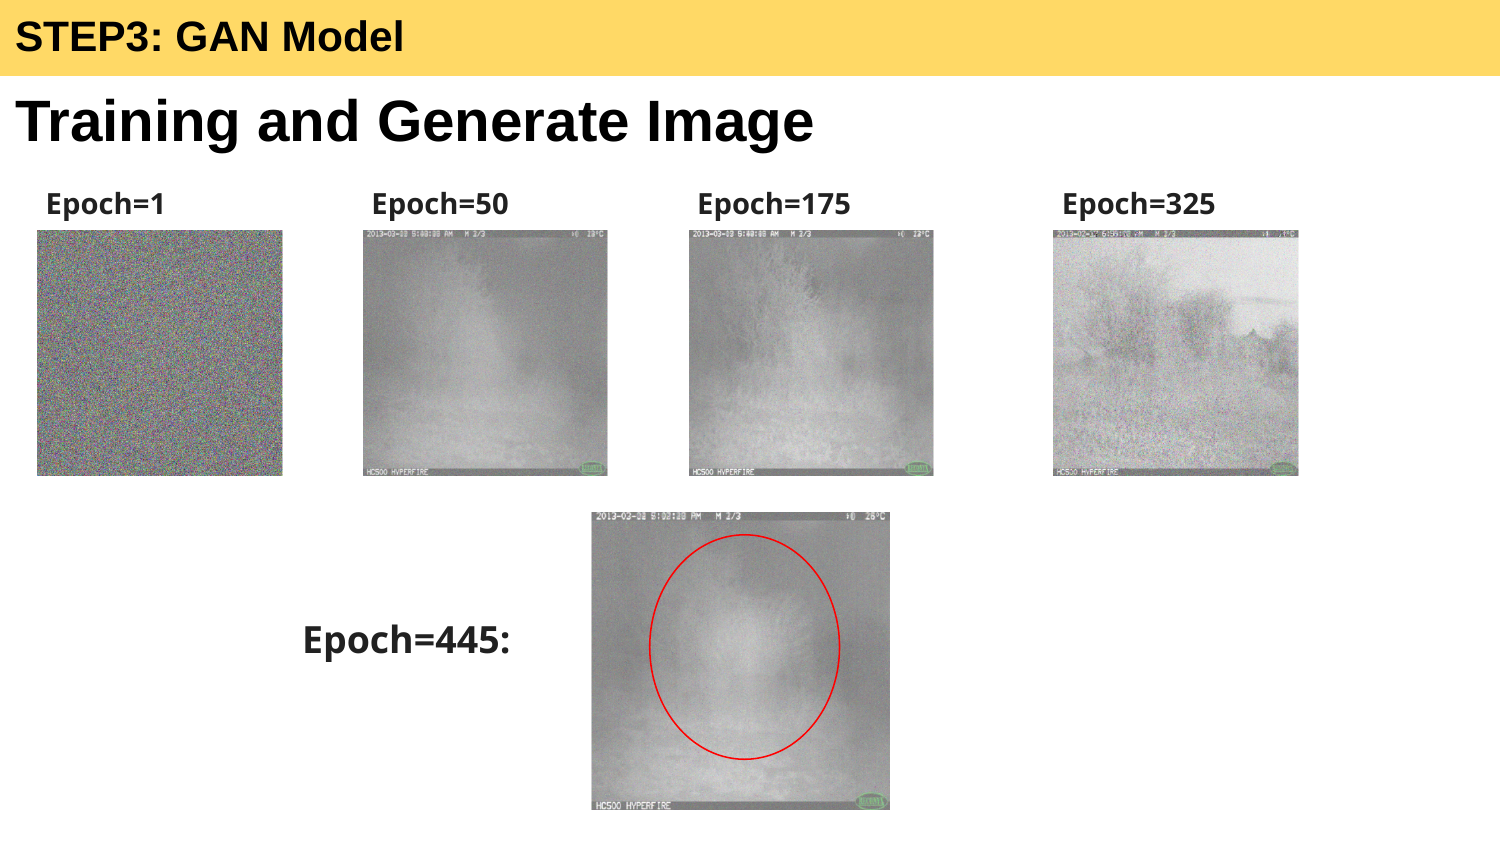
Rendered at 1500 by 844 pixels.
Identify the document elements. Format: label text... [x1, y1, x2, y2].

picture [1046, 224, 1304, 482]
text_box Training and Generate Image [0, 76, 1480, 170]
text_box Epoch=175 [682, 169, 883, 222]
picture [30, 224, 288, 482]
text_box Epoch=1 [30, 169, 231, 223]
picture [681, 224, 939, 482]
text_box Epoch=325 [1046, 169, 1248, 223]
picture [583, 504, 897, 818]
picture [356, 224, 614, 482]
text_box STEP3: GAN Model [0, 0, 1500, 76]
text_box Epoch=445: [287, 600, 544, 676]
text_box Epoch=50 [356, 169, 557, 223]
